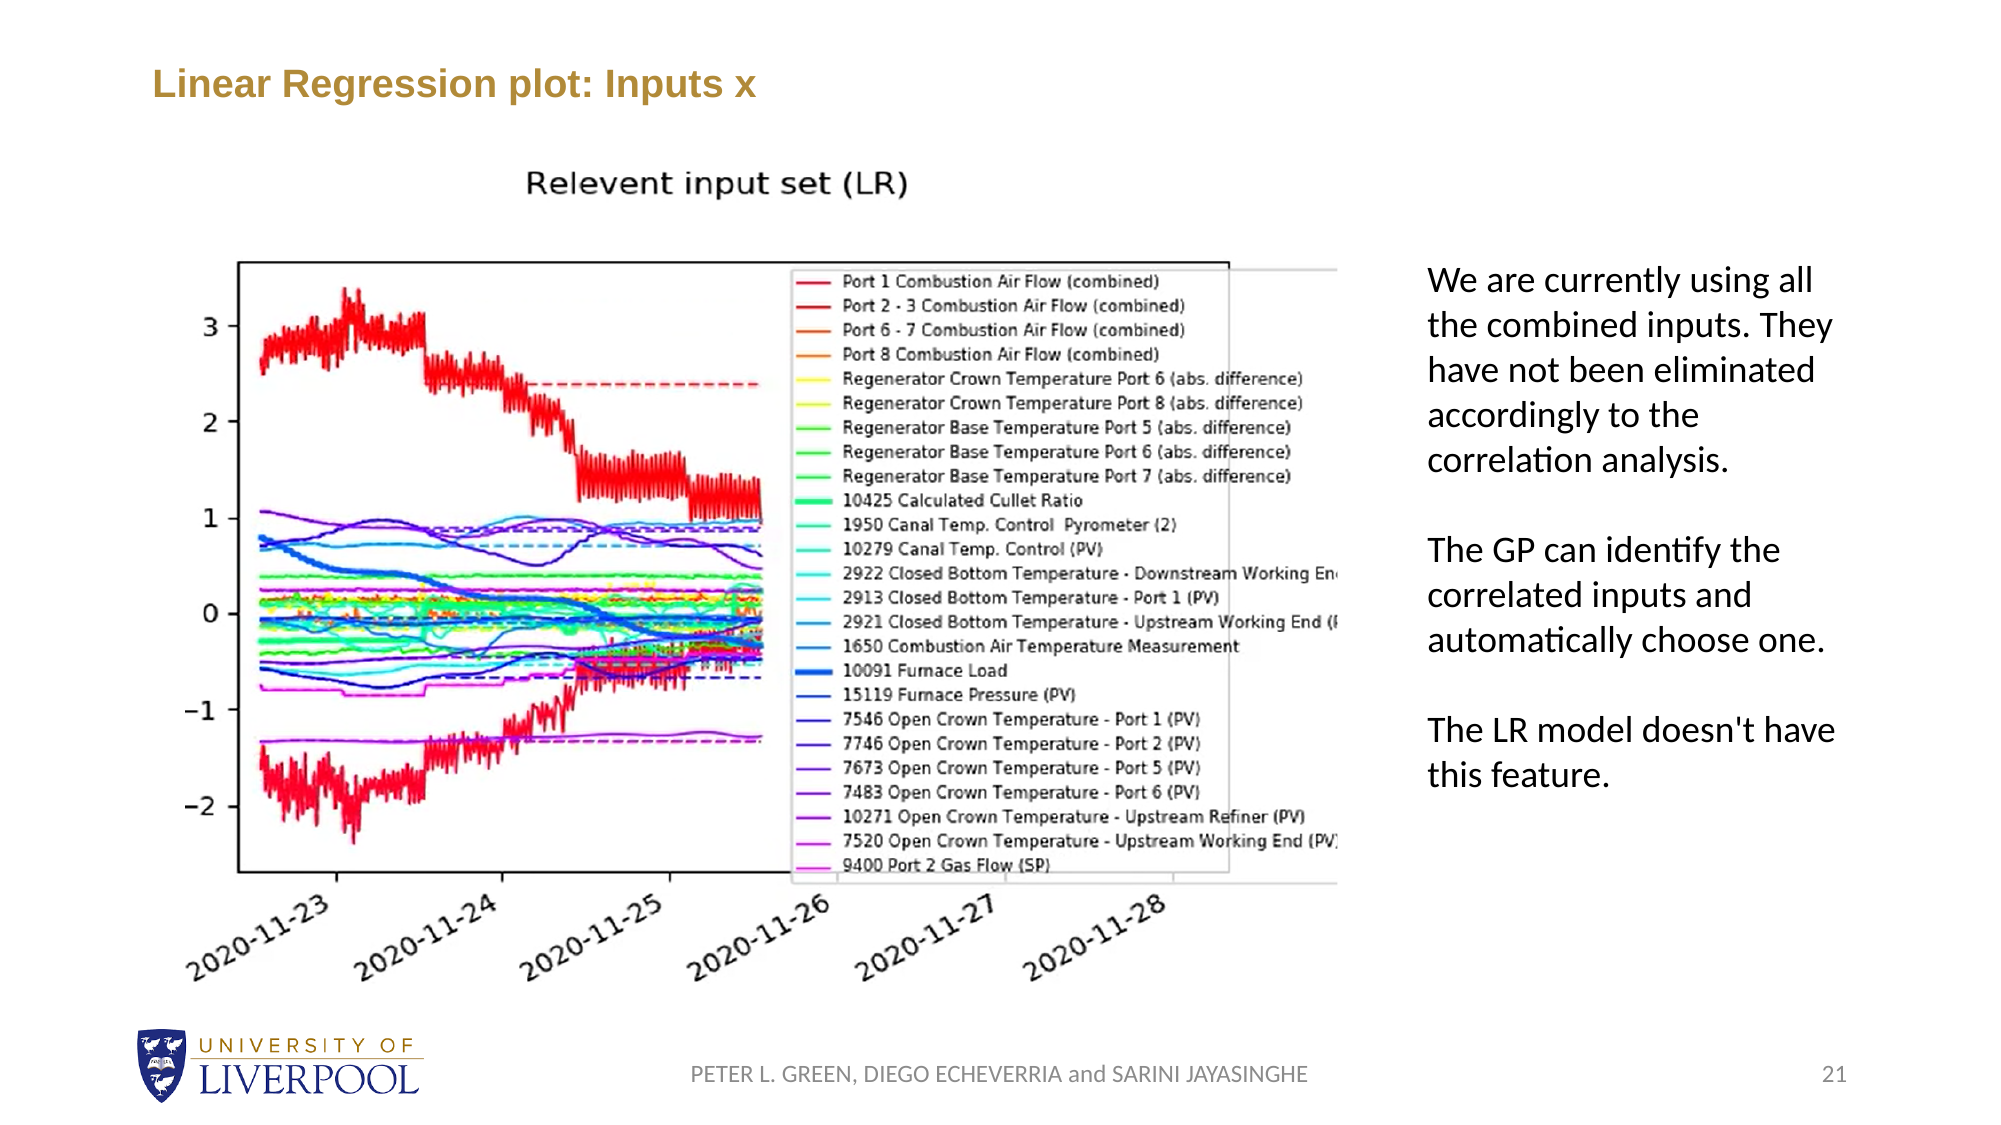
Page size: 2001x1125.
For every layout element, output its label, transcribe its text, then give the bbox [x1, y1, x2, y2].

text_box We are currently using all the combined inputs. They have not been eliminated accordingly to the correlation analysis. The GP can identify the correlated inputs and automatically choose one. The LR model doesn't have this feature. [1412, 247, 1888, 803]
picture [137, 1029, 424, 1103]
slide_number 21 [1412, 1042, 1863, 1103]
picture [184, 171, 1338, 986]
footer PETER L. GREEN, DIEGO ECHEVERRIA and SARINI JAYASINGHE [662, 1042, 1338, 1103]
